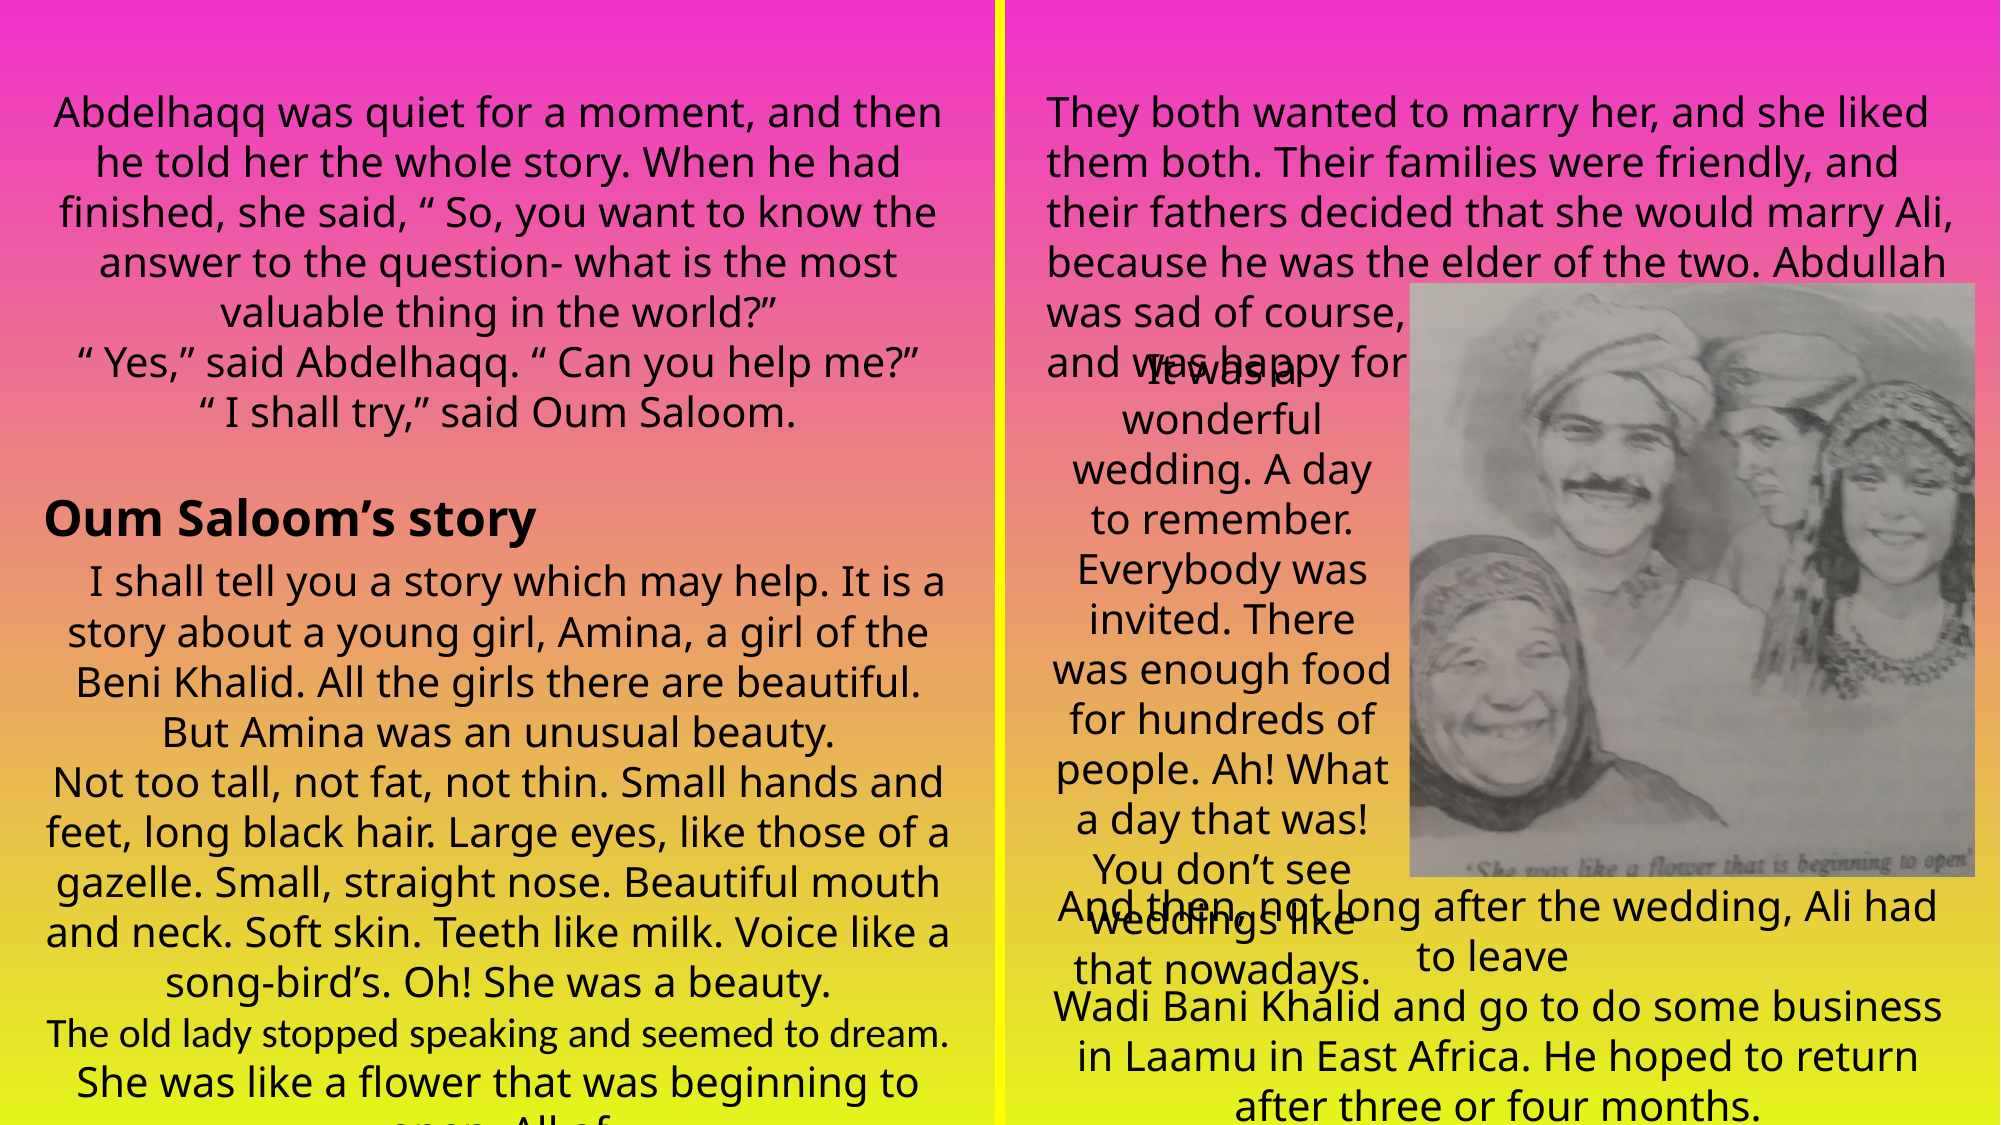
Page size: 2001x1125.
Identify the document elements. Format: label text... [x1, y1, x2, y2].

text_box And then, not long after the wedding, Ali had to leave Wadi Bani Khalid and go to do some business in Laamu in East Africa. He hoped to return after three or four months. [1028, 872, 1968, 1125]
text_box [1021, 0, 2000, 1125]
text_box It was a wonderful wedding. A day to remember. Everybody was invited. There was enough food for hundreds of people. Ah! What a day that was! You don’t see weddings like that nowadays. [1035, 335, 1409, 872]
picture [1409, 283, 1975, 877]
text_box They both wanted to marry her, and she liked them both. Their families were friendly, and their fathers decided that she would marry Ali, because he was the elder of the two. Abdullah was sad of course, but he loved his brother and was happy for him. [1031, 78, 1972, 394]
text_box [0, 0, 995, 1125]
text_box [1005, 0, 1021, 1125]
text_box Abdelhaqq was quiet for a moment, and then he told her the whole story. When he had finished, she said, “ So, you want to know the answer to the question- what is the most valuable thing in the world?” “ Yes,” said Abdelhaqq. “ Can you help me?” “ I shall try,” said Oum Saloom. Oum Saloom’s story I shall tell you a story which may help. It is a story about a young girl, Amina, a girl of the Beni Khalid. All the girls there are beautiful. But Amina was an unusual beauty. Not too tall, not fat, not thin. Small hands and feet, long black hair. Large eyes, like those of a gazelle. Small, straight nose. Beautiful mouth and neck. Soft skin. Teeth like milk. Voice like a song-bird’s. Oh! She was a beauty. The old lady stopped speaking and seemed to dream. She was like a flower that was beginning to open. All of the men wanted her, of course. But there were two brothers, Ali and Abdullah, who were very much in love with her. [28, 78, 969, 1125]
